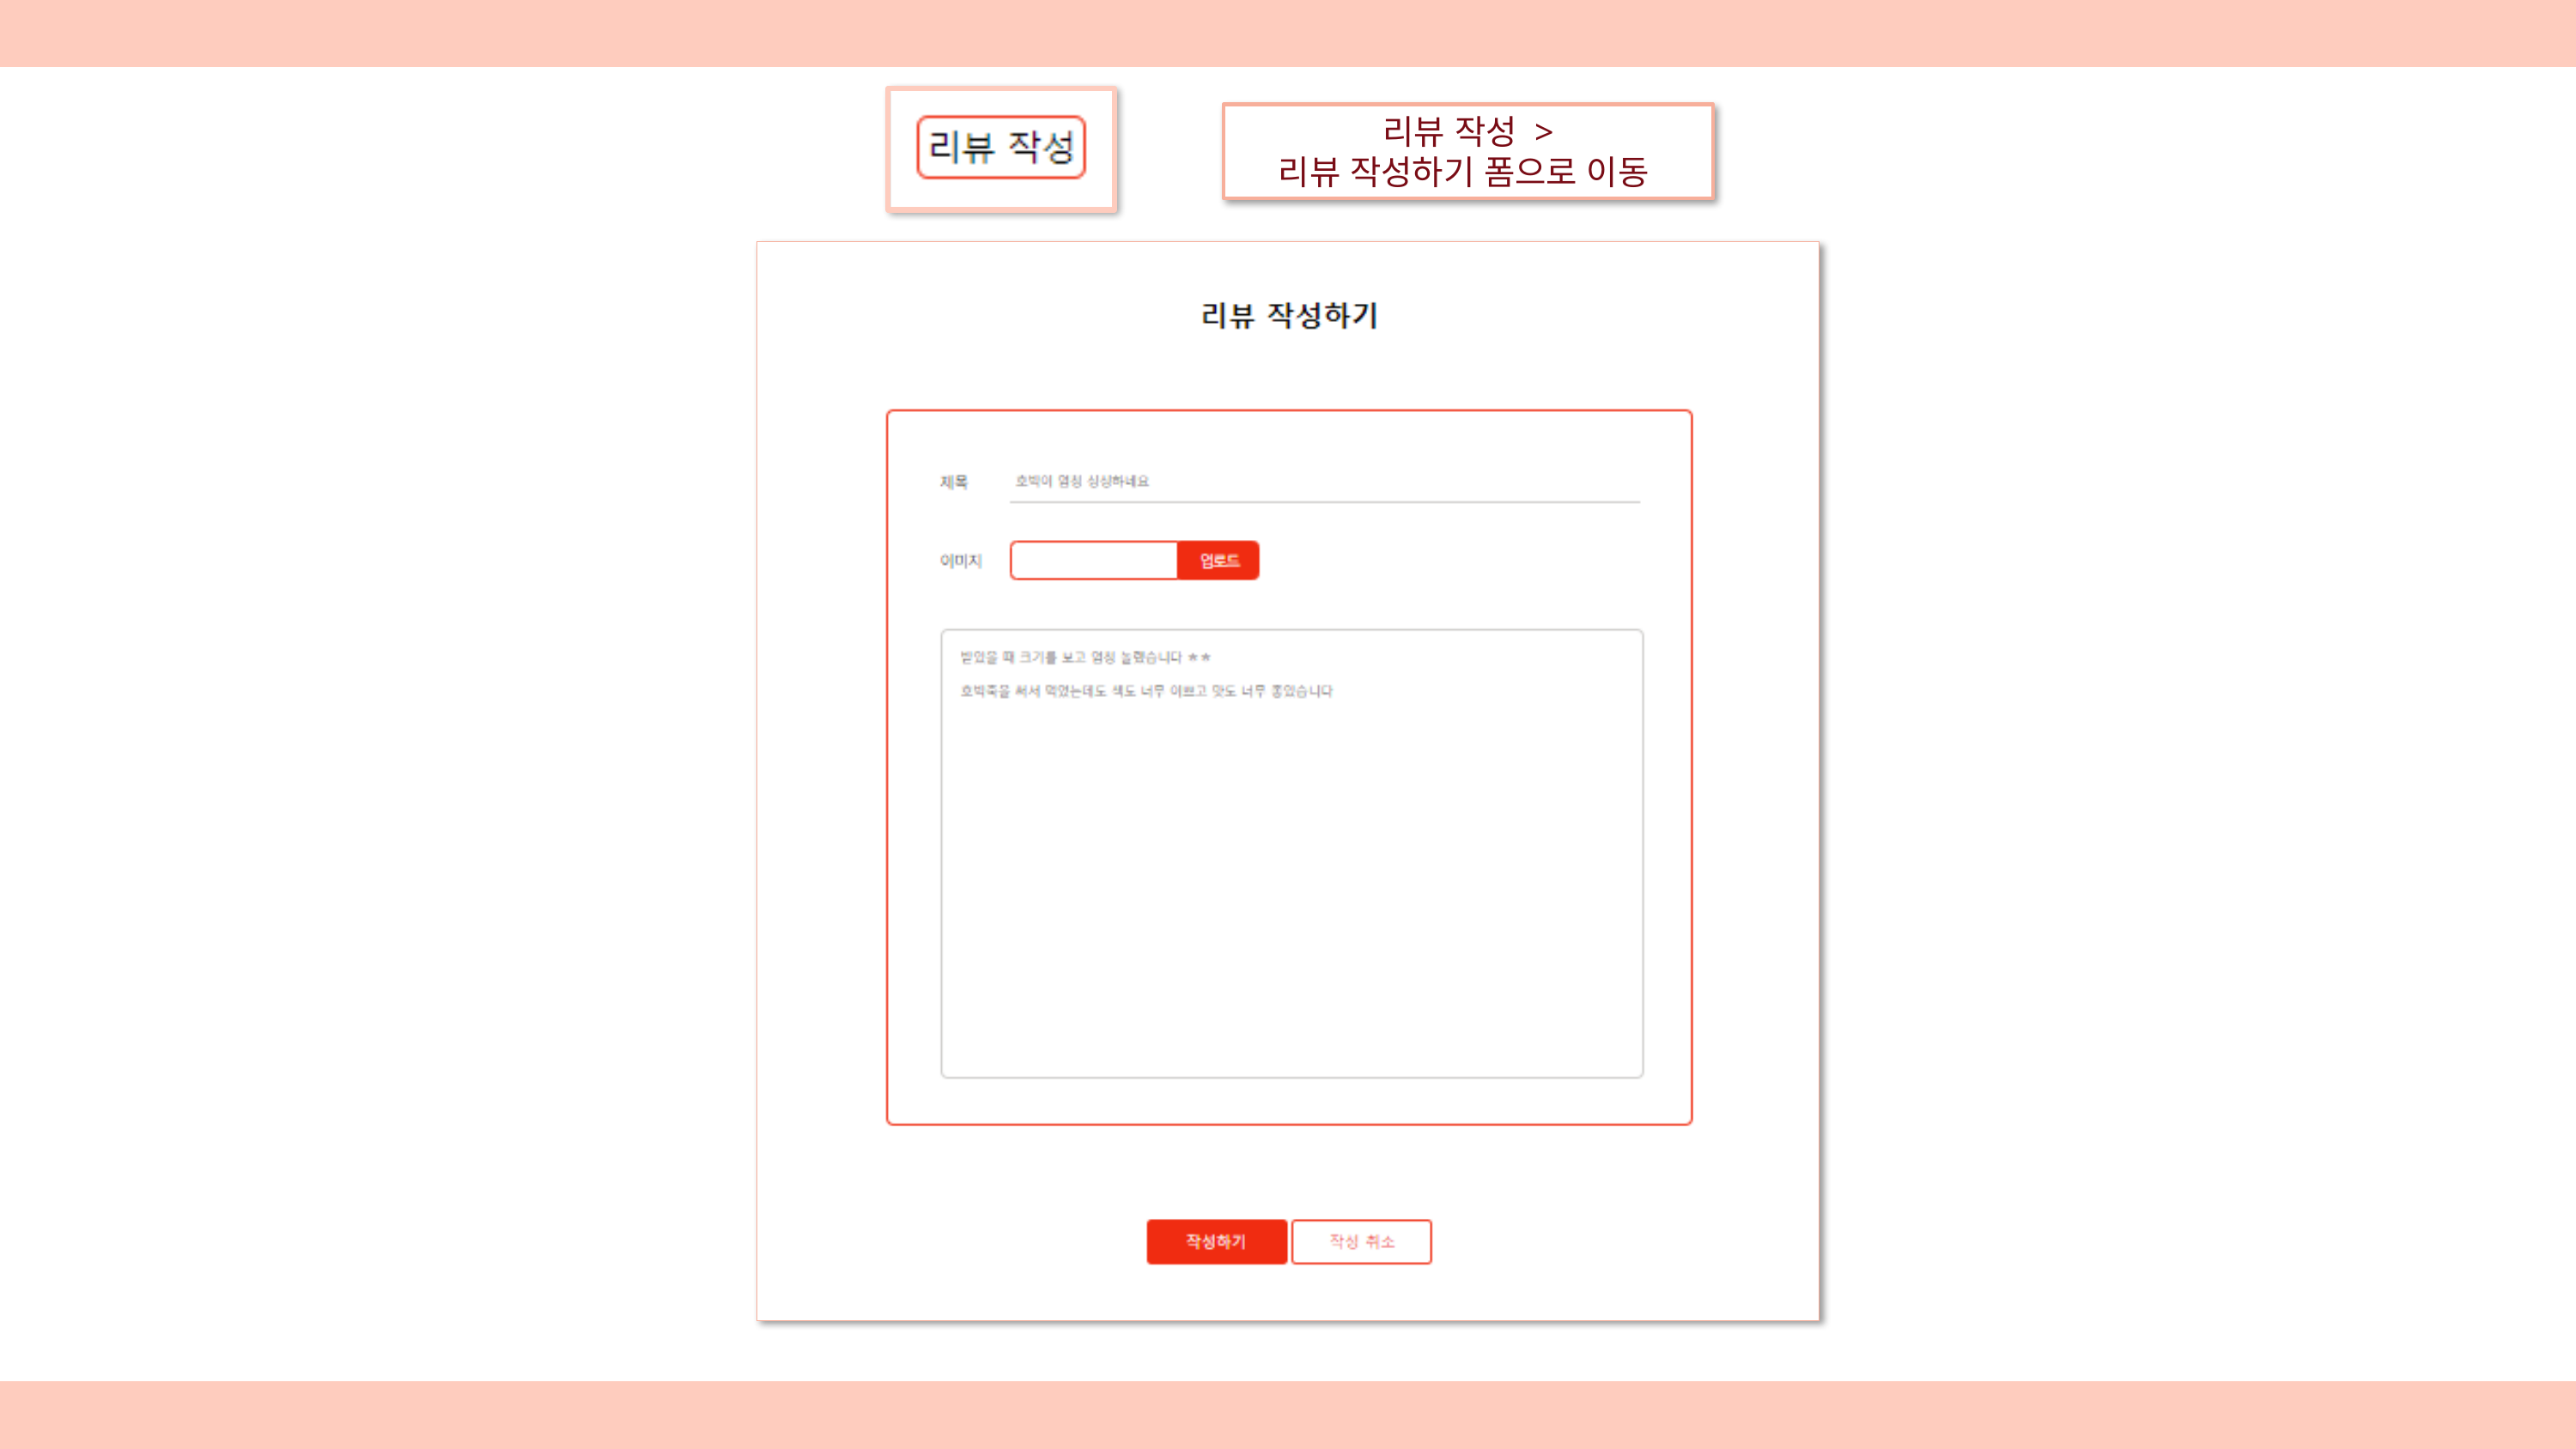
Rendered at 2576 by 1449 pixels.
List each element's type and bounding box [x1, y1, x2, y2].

picture [756, 240, 1820, 1322]
picture [890, 90, 1113, 208]
text_box [0, 66, 2576, 1382]
